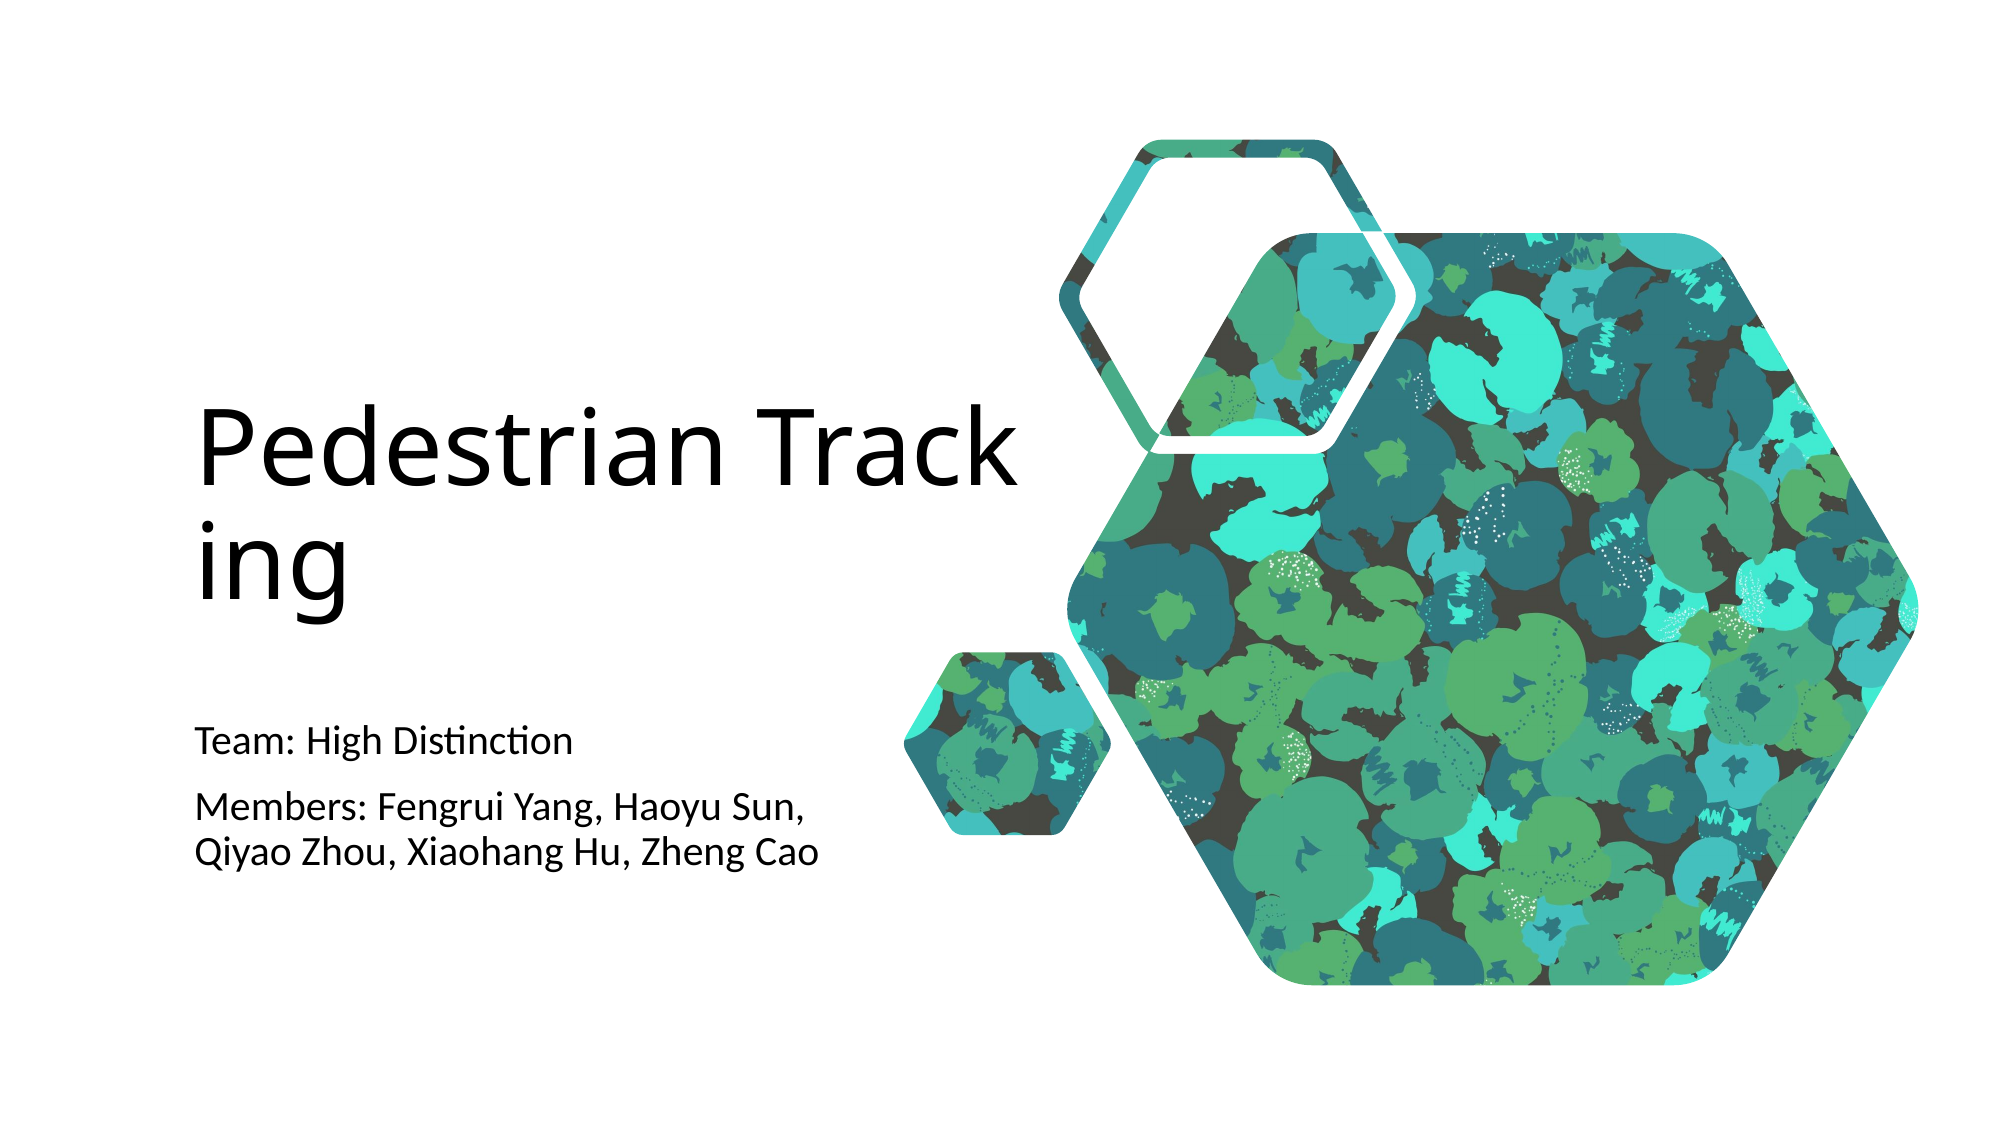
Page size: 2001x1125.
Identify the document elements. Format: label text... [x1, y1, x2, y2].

subtitle Team: High Distinction Members: Fengrui Yang, Haoyu Sun, Qiyao Zhou, Xiaohang Hu, Zheng Cao [179, 630, 863, 986]
title Pedestrian Tracking [179, 139, 903, 631]
picture [903, 139, 1919, 986]
